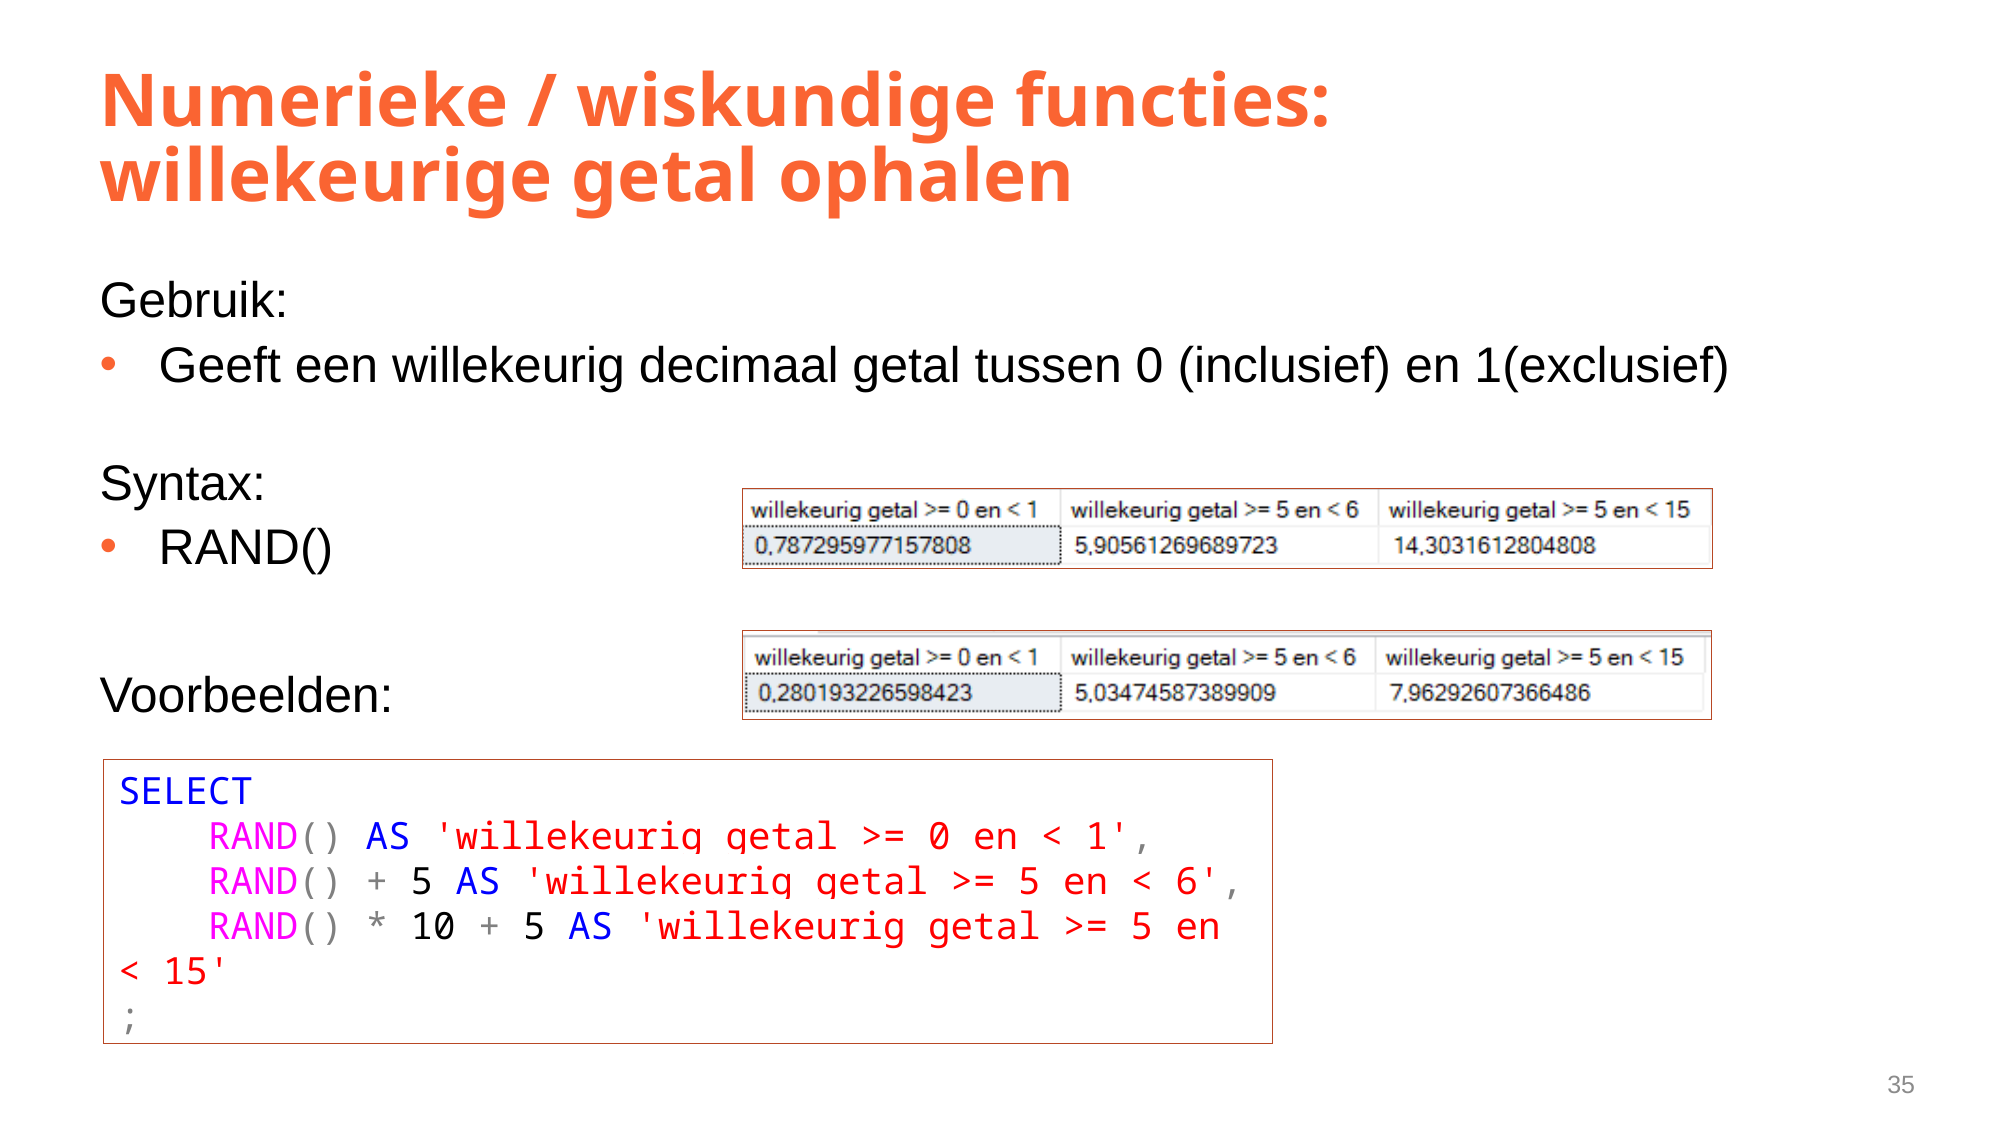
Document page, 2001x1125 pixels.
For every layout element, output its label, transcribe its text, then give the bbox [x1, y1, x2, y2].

list Gebruik: Geeft een willekeurig decimaal getal tussen 0 (inclusief) en 1(exclusief) Syntax: RAND() Voorbeelden: [84, 267, 1916, 1041]
slide_number 35 [1815, 1061, 1916, 1107]
picture [742, 488, 1713, 570]
title Numerieke / wiskundige functies: willekeurige getal ophalen [84, 49, 1916, 233]
text_box SELECT RAND() AS 'willekeurig getal >= 0 en < 1', RAND() + 5 AS 'willekeurig getal >= 5 en < 6', RAND() * 10 + 5 AS 'willekeurig getal >= 5 en < 15' ; [103, 759, 1273, 1044]
picture [742, 630, 1712, 720]
